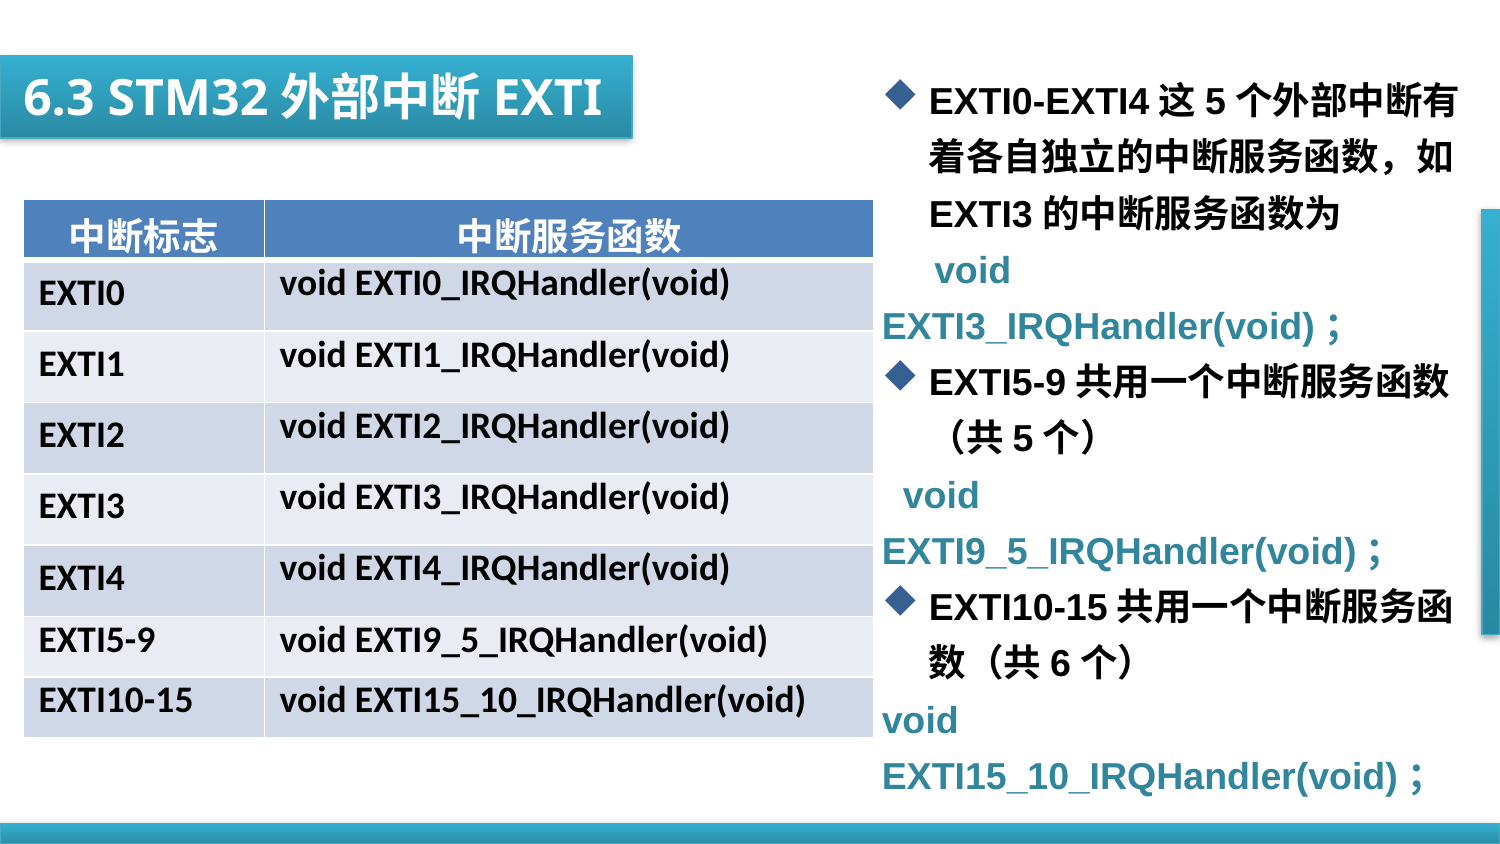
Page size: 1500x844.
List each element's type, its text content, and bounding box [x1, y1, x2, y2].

table_cell EXTI3 [24, 475, 264, 544]
table_cell EXTI10-15 [24, 678, 264, 737]
table_cell EXTI2 [24, 403, 264, 473]
table_cell void EXTI9_5_IRQHandler(void) [265, 617, 873, 676]
table_cell void EXTI4_IRQHandler(void) [265, 546, 873, 616]
table_cell void EXTI15_10_IRQHandler(void) [265, 678, 873, 737]
table_cell EXTI5-9 [24, 617, 264, 676]
table_cell EXTI4 [24, 546, 264, 616]
text_box EXTI0-EXTI4这5个外部中断有着各自独立的中断服务函数，如EXTI3的中断服务函数为 void EXTI3_IRQHandler(void)； EXTI5-9共用一个中断服务函数（共5个） void EXTI9_5_IRQHandler(void)； EXTI10-15共用一个中断服务函数（共6个） void EXTI15_10_IRQHandler(void)； [867, 58, 1477, 805]
table_cell void EXTI2_IRQHandler(void) [265, 403, 873, 473]
text_box [0, 55, 633, 139]
table_cell void EXTI3_IRQHandler(void) [265, 475, 873, 544]
text_box 6.3 STM32外部中断EXTI [8, 57, 618, 133]
table_cell void EXTI1_IRQHandler(void) [265, 332, 873, 402]
table_cell EXTI0 [24, 263, 264, 330]
table_header 中断服务函数 [265, 200, 873, 257]
table_cell void EXTI0_IRQHandler(void) [265, 263, 873, 330]
table_cell EXTI1 [24, 332, 264, 402]
table_header 中断标志 [24, 200, 264, 257]
